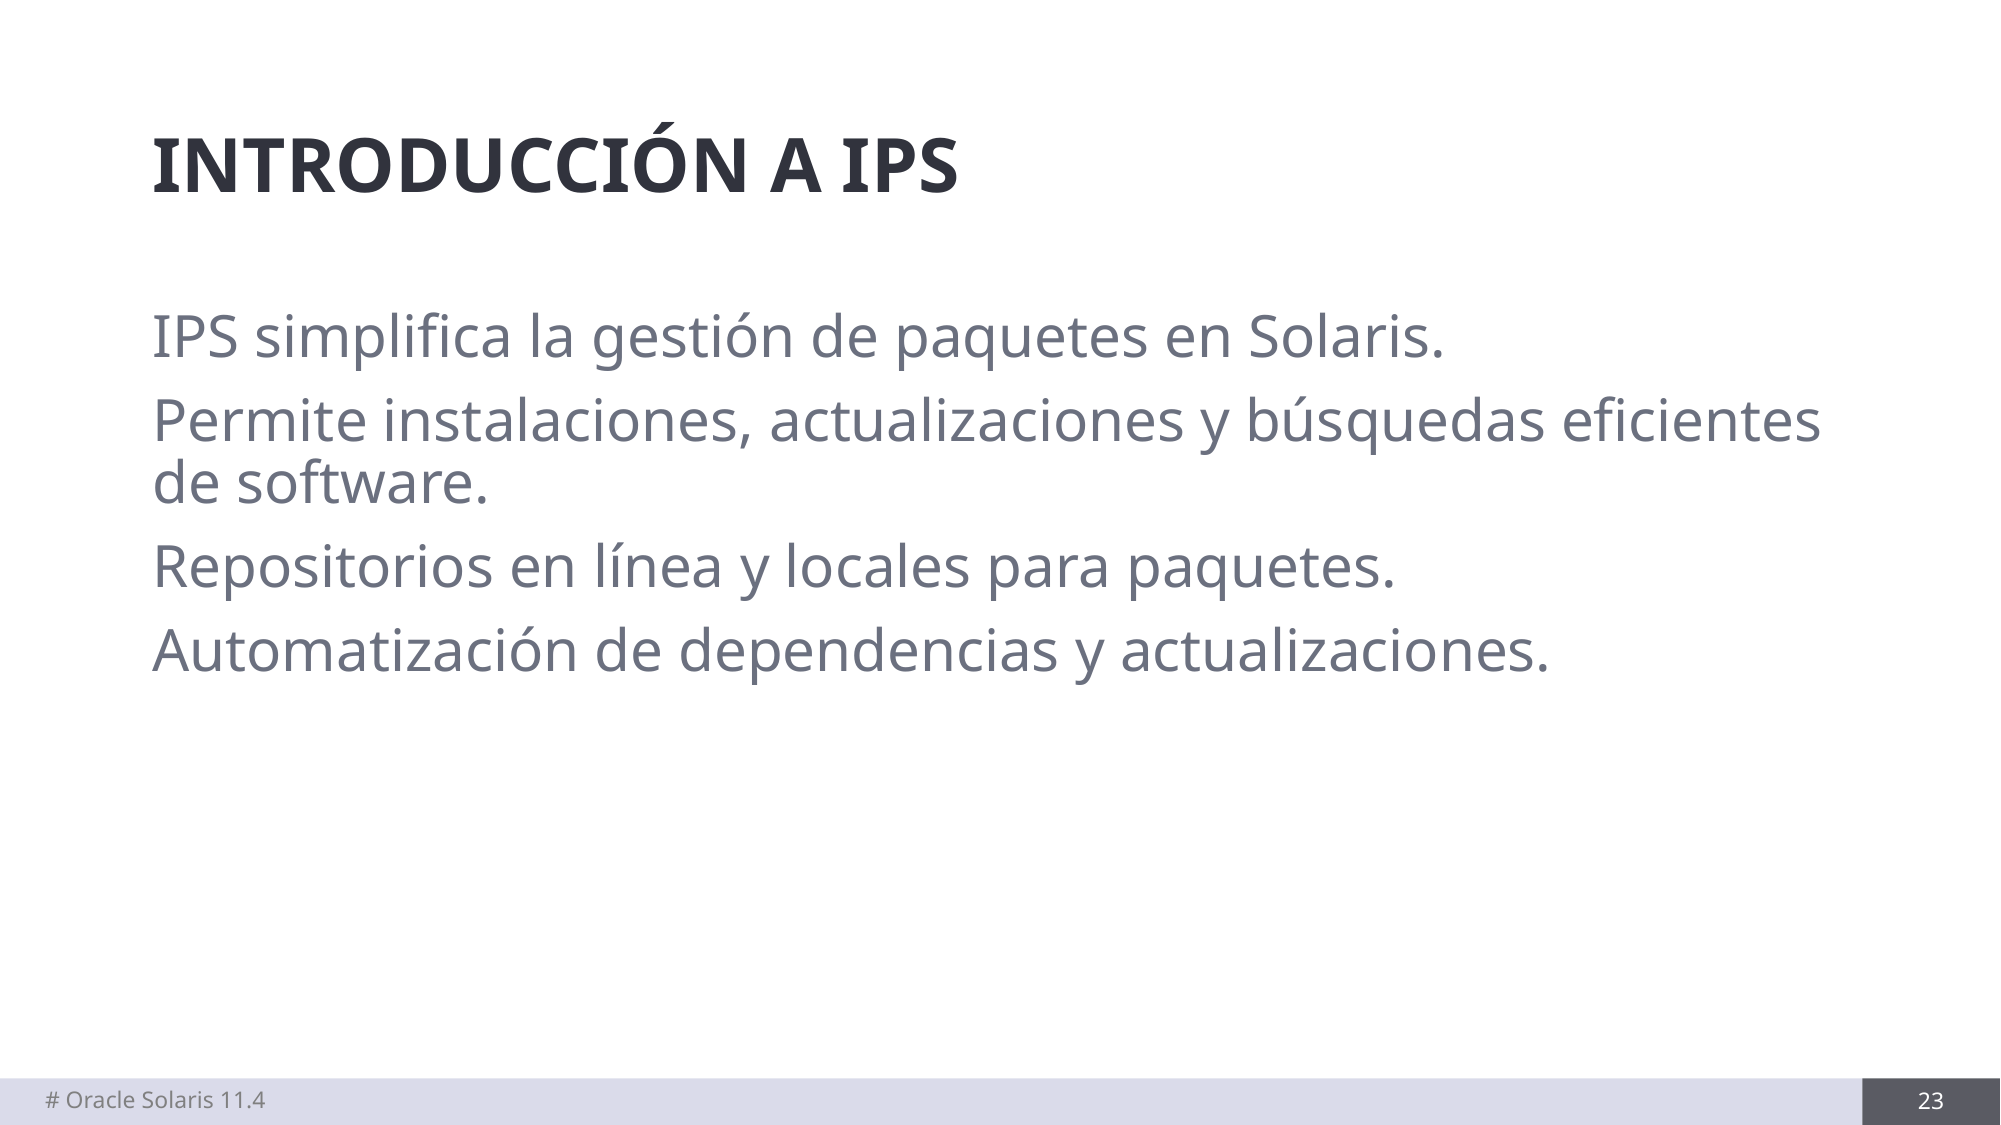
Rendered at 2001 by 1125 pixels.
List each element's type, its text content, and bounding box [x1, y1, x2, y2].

list IPS simplifica la gestión de paquetes en Solaris. Permite instalaciones, actualizaciones y búsquedas eficientes de software. Repositorios en línea y locales para paquetes. Automatización de dependencias y actualizaciones. [137, 299, 1863, 1014]
slide_number 23 [1862, 1078, 2000, 1125]
title INTRODUCCIÓN A IPS [137, 59, 1863, 278]
footer # Oracle Solaris 11.4 [0, 1078, 1862, 1125]
